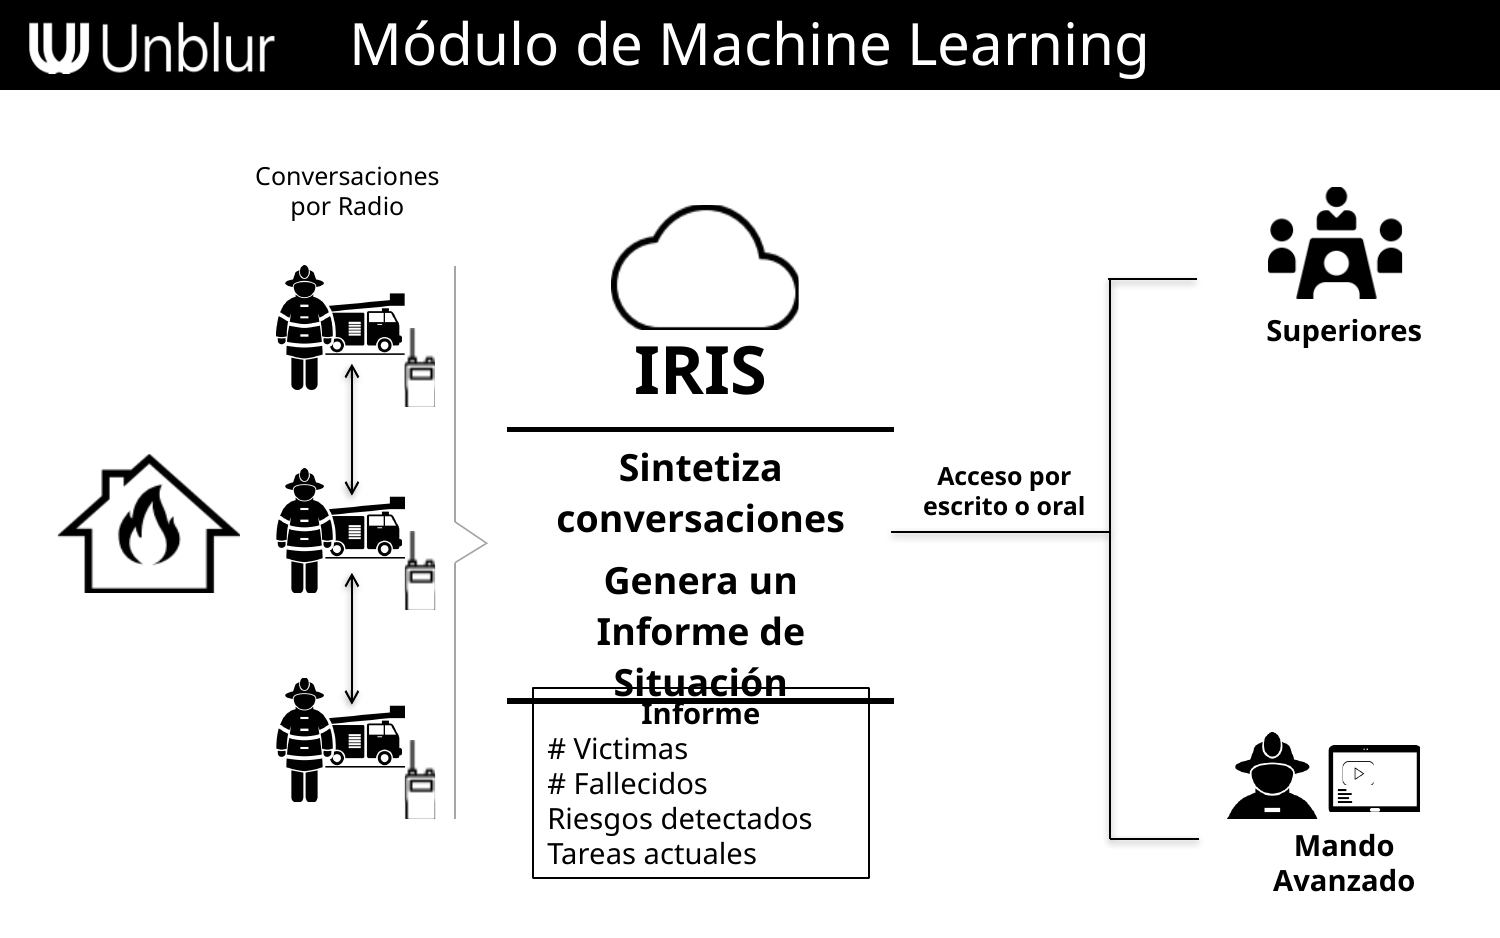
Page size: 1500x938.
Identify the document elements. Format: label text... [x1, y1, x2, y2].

table_header Sintetiza conversaciones [507, 432, 894, 543]
picture [276, 468, 436, 611]
text_box Mando Avanzado [1218, 819, 1471, 905]
text_box IRIS [619, 340, 782, 416]
text_box [0, 0, 1500, 90]
text_box Módulo de Machine Learning [162, 0, 1338, 85]
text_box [454, 265, 488, 820]
text_box Conversaciones por Radio [239, 153, 456, 228]
text_box Superiores [1218, 304, 1471, 355]
table_cell Genera un Informe de Situación [507, 543, 894, 698]
text_box Informe # Victimas # Fallecidos Riesgos detectados Tareas actuales [532, 688, 869, 878]
picture [610, 204, 799, 331]
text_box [1218, 732, 1421, 819]
picture [26, 21, 277, 74]
picture [275, 265, 436, 407]
picture [276, 677, 436, 820]
picture [57, 453, 240, 593]
text_box Acceso por escrito o oral [897, 453, 1103, 529]
picture [1267, 186, 1403, 300]
